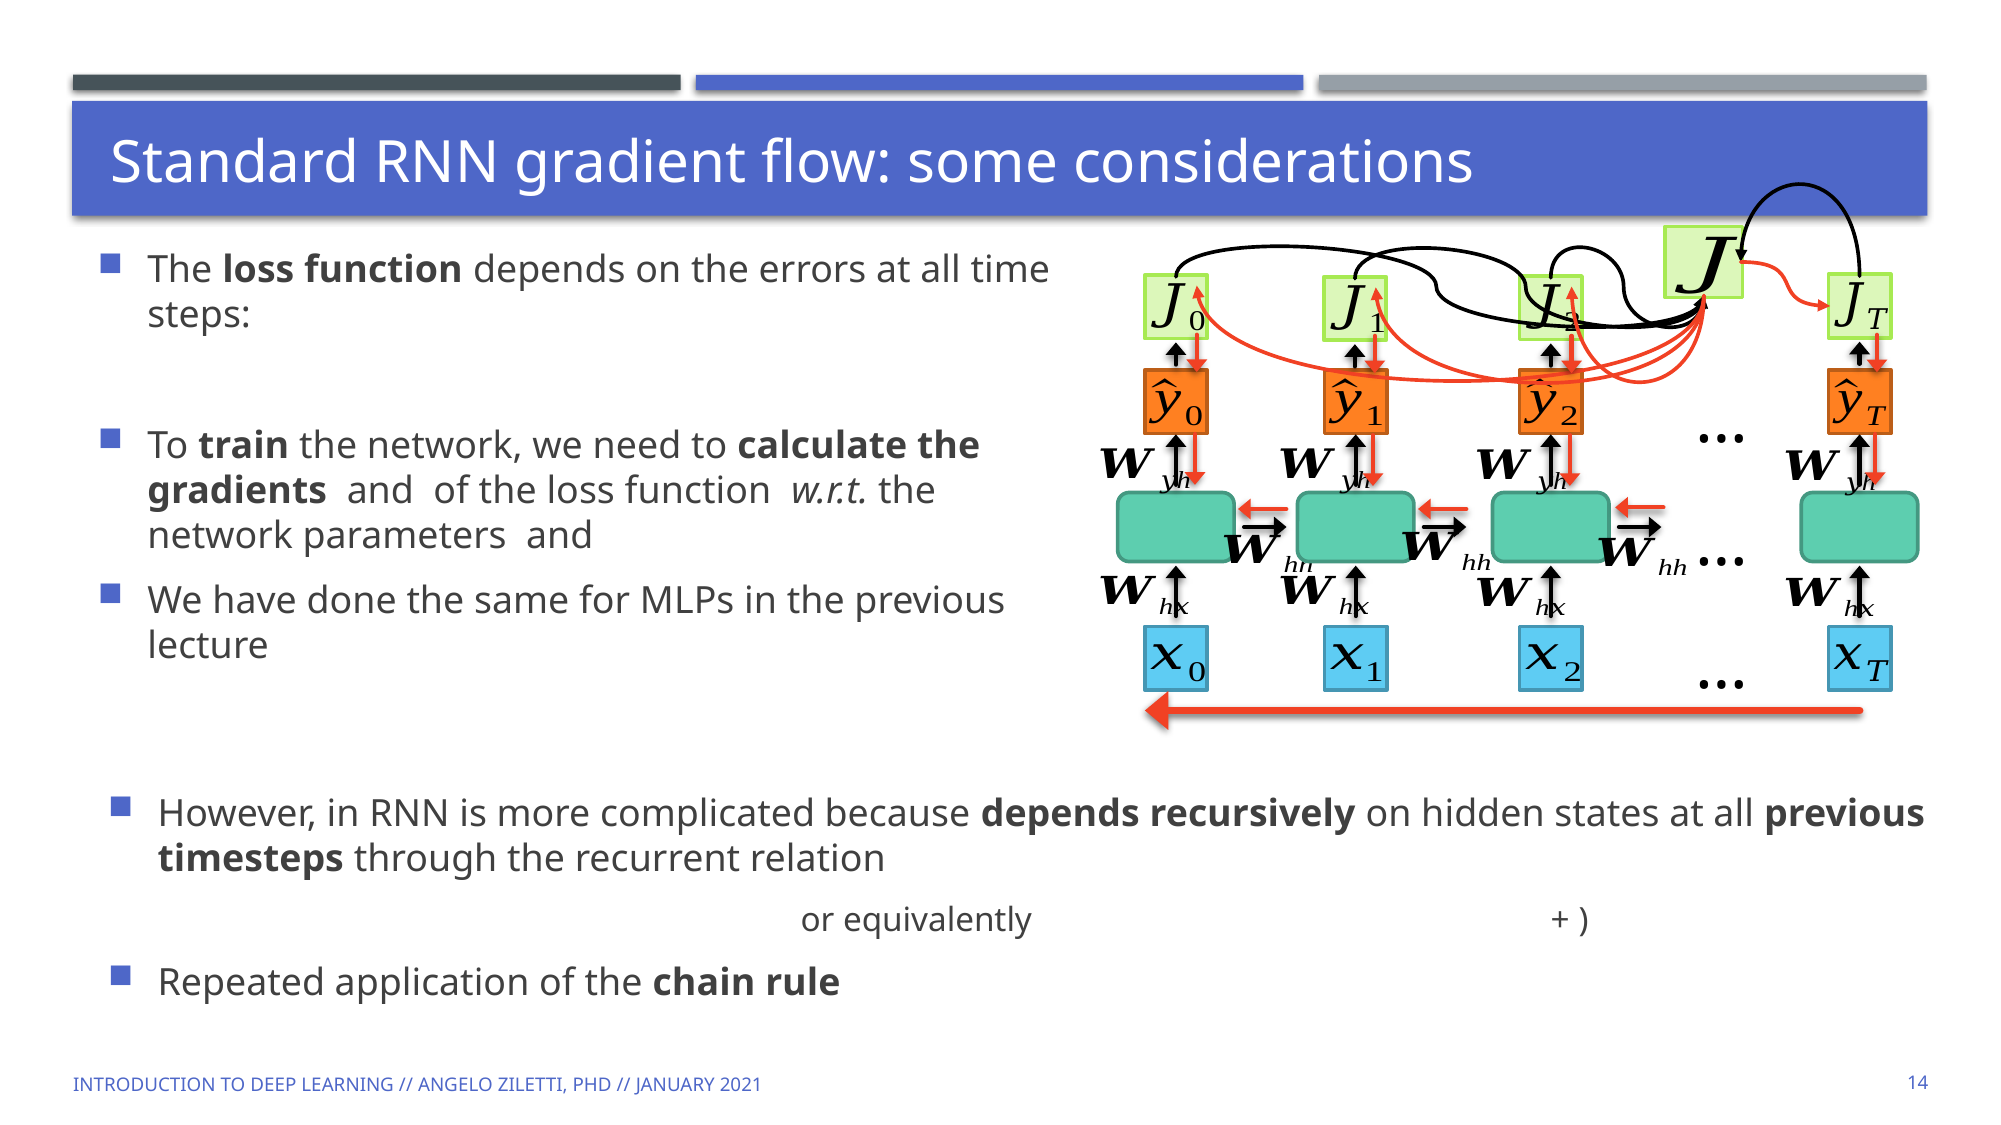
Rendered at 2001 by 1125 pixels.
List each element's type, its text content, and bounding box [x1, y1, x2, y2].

slide_number 14 [1770, 1053, 1944, 1114]
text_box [1097, 227, 1919, 711]
footer Introduction to Deep Learning // Angelo Ziletti, PhD // January 2021 [58, 1053, 1177, 1114]
title Standard RNN gradient flow: some considerations [95, 115, 1905, 203]
